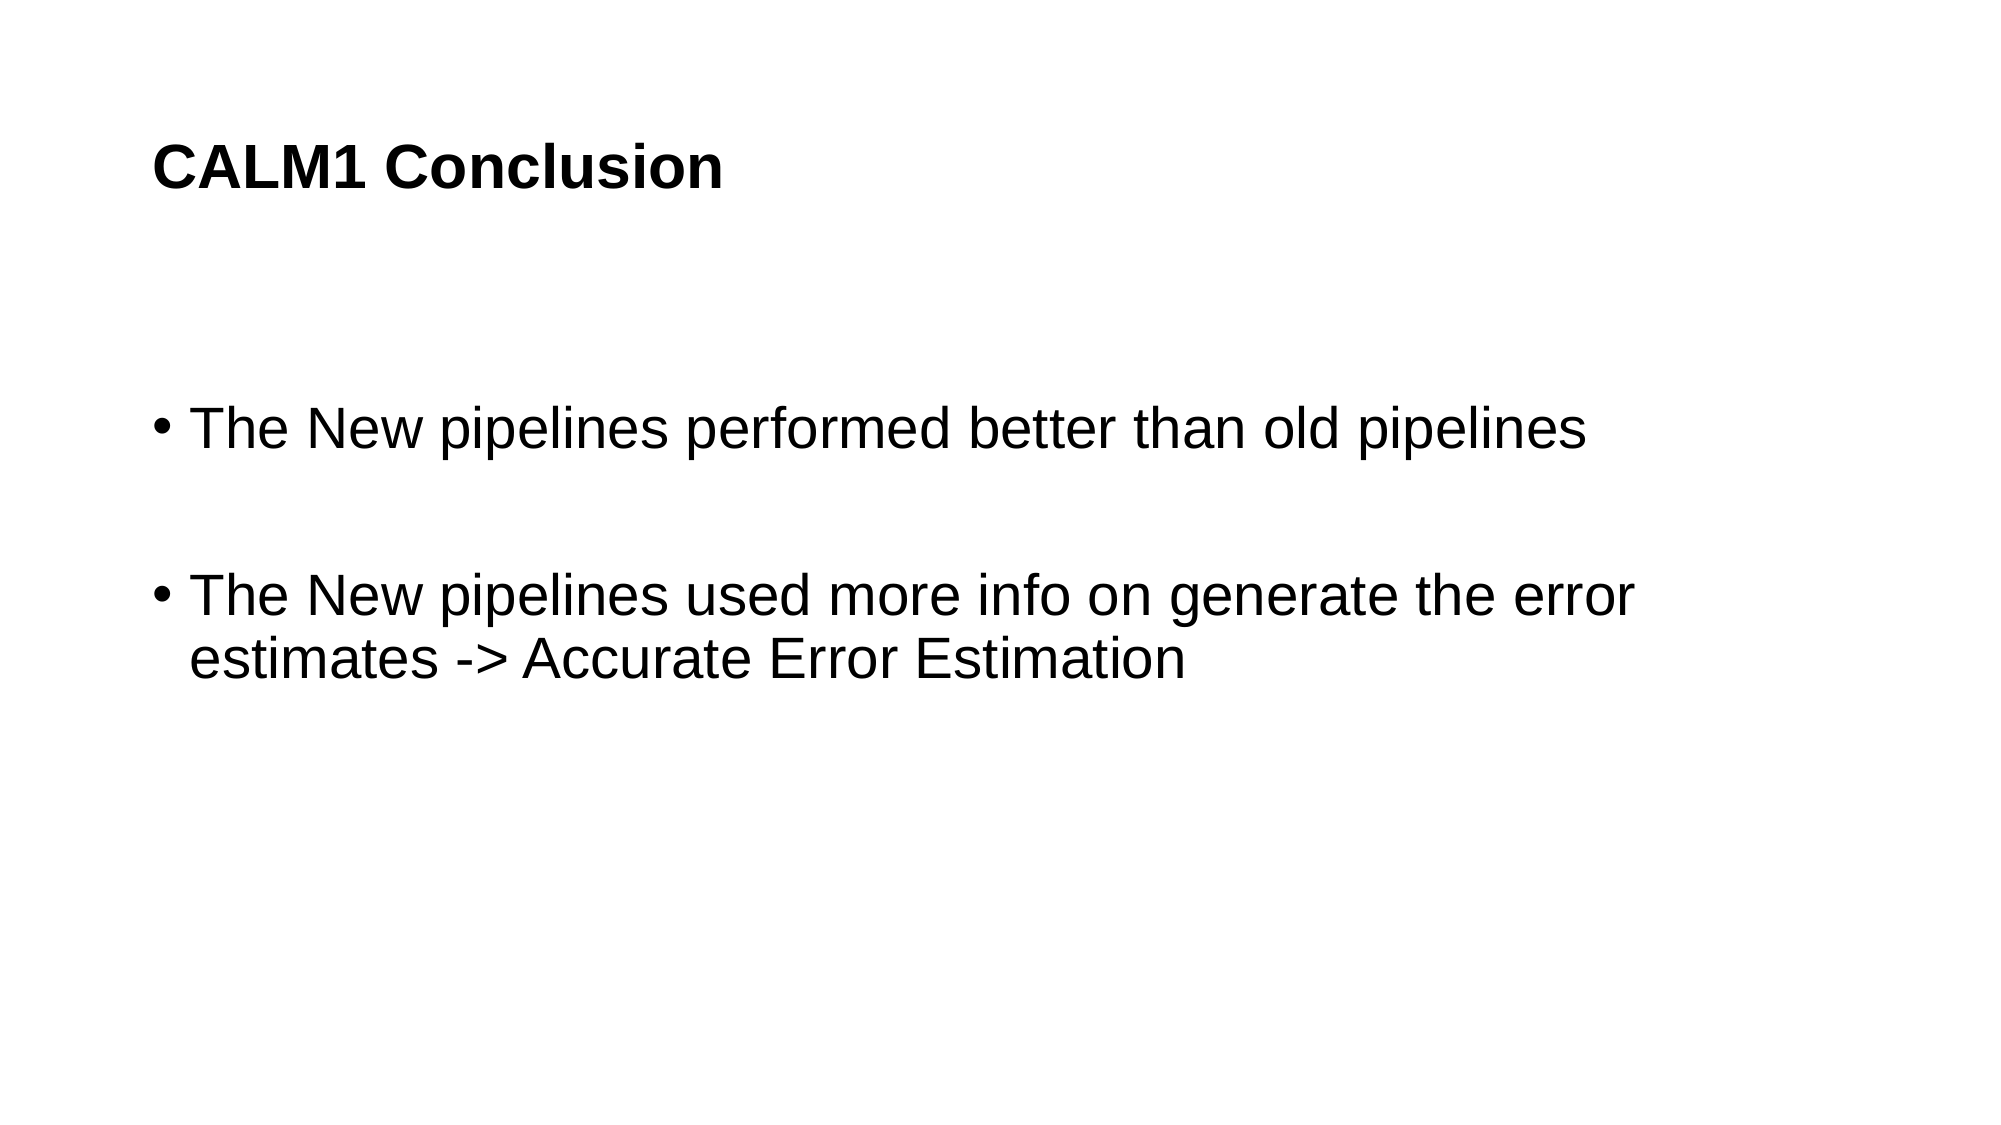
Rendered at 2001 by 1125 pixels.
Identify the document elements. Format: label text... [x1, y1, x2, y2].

list The New pipelines performed better than old pipelines The New pipelines used more info on generate the error estimates -> Accurate Error Estimation [137, 299, 1863, 1014]
title CALM1 Conclusion [137, 59, 1863, 278]
